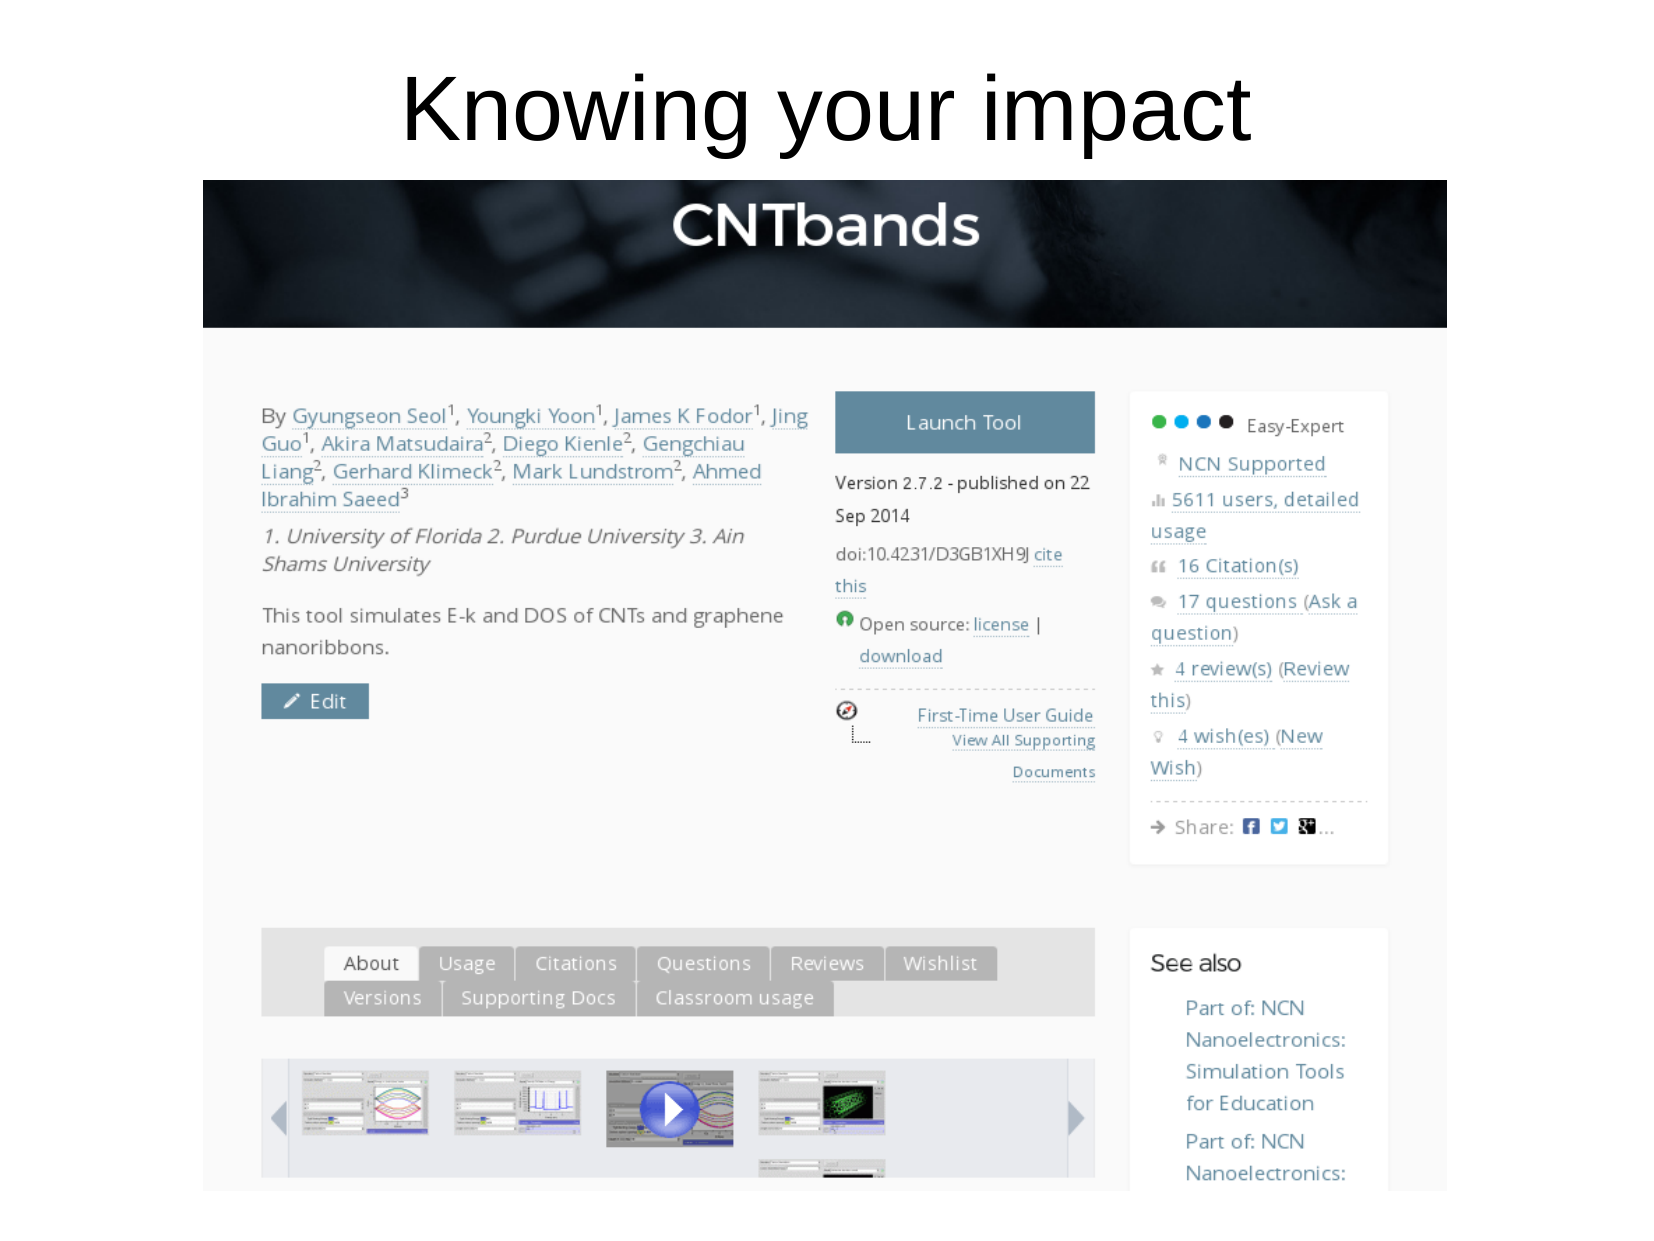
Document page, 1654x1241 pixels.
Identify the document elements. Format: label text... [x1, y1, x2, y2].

text_box Knowing your impact [82, 46, 1571, 161]
picture [203, 180, 1447, 1192]
